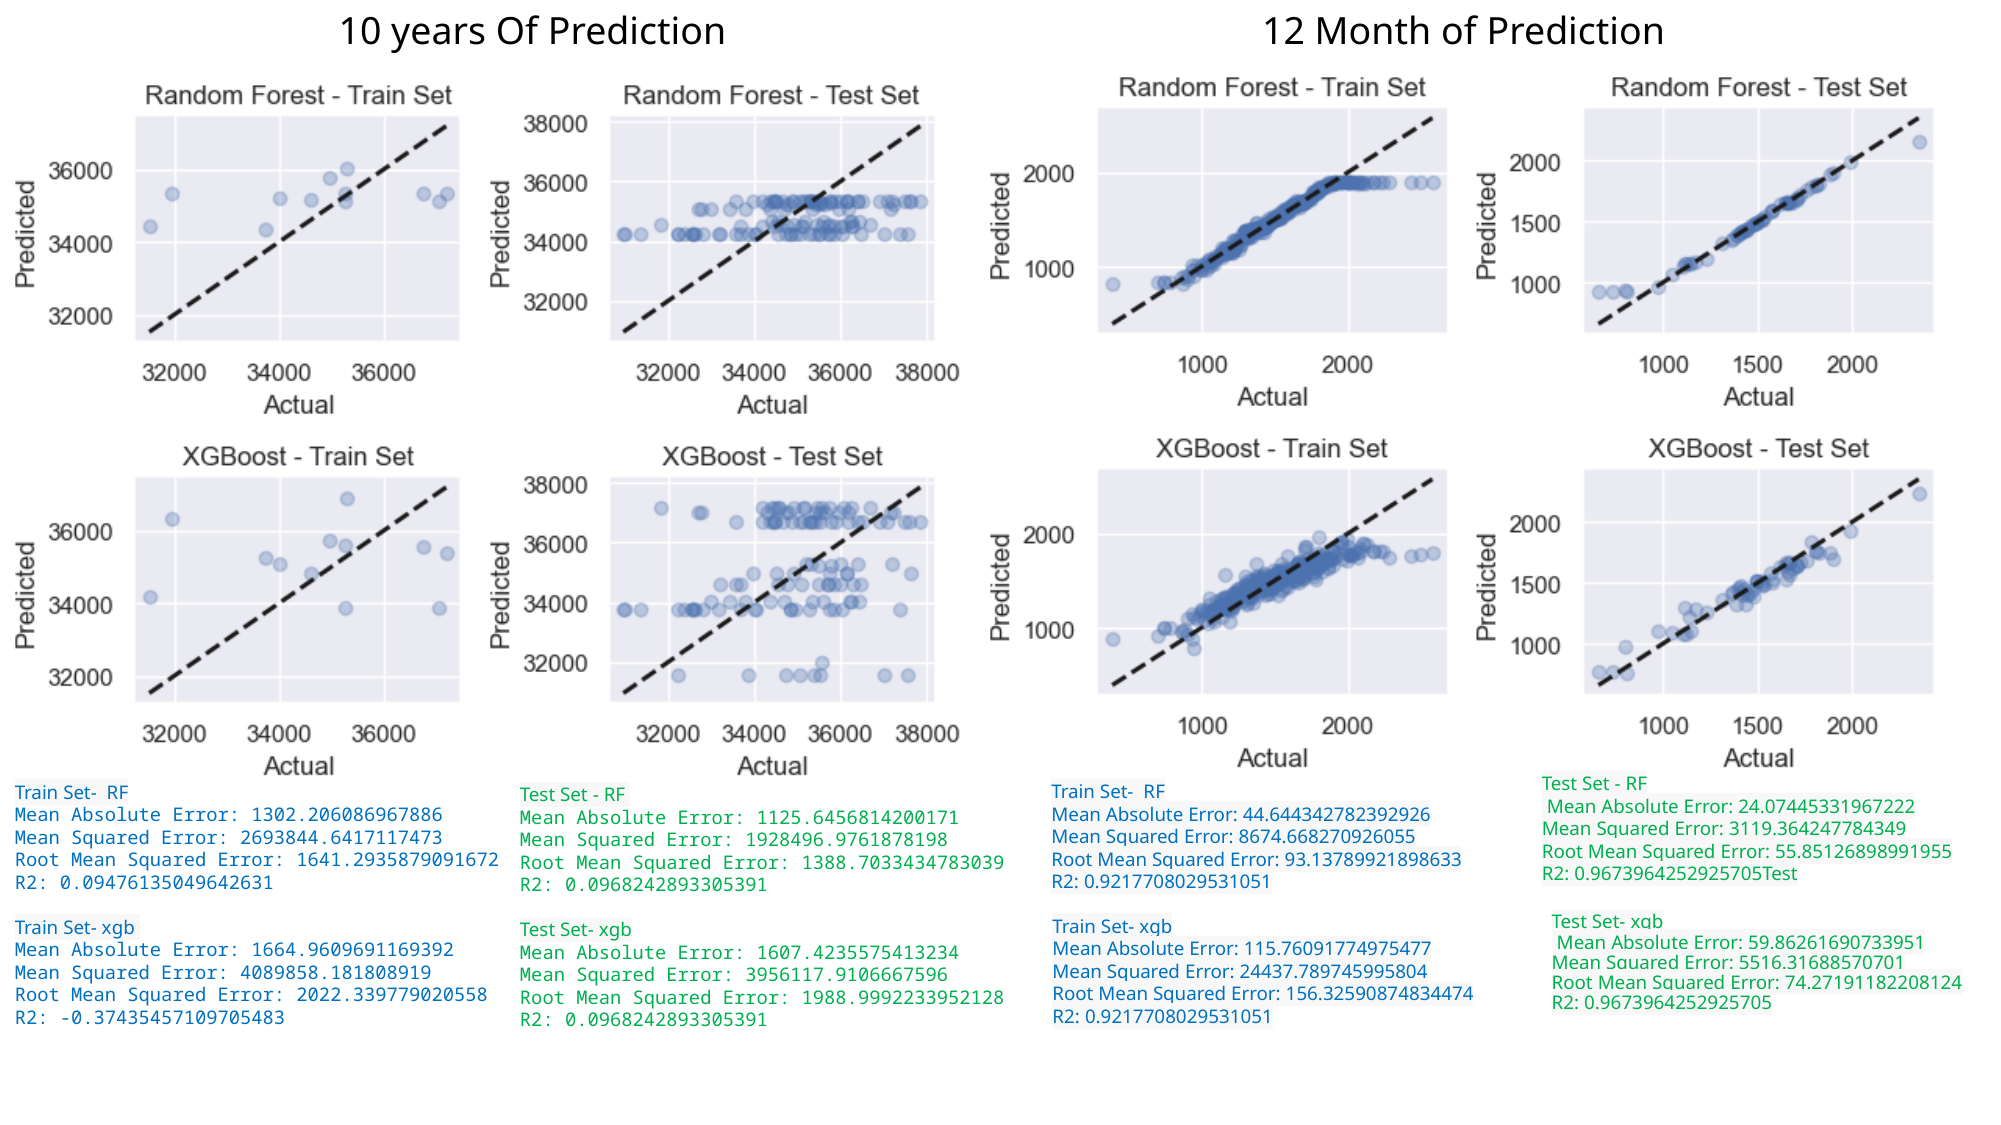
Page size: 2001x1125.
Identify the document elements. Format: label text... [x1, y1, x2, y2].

text_box 12 Month of Prediction [1247, 0, 1724, 60]
text_box Test Set - RF Mean Absolute Error: 24.07445331967222 Mean Squared Error: 3119.364247784349 Root Mean Squared Error: 55.85126898991955 R2: 0.9673964252925705Test [1527, 764, 1984, 892]
text_box Train Set- RF Mean Absolute Error: 44.644342782392926 Mean Squared Error: 8674.668270926055 Root Mean Squared Error: 93.13789921898633 R2: 0.9217708029531051 [1036, 787, 1526, 900]
text_box Train Set- RF Mean Absolute Error: 1302.206086967886 Mean Squared Error: 2693844.6417117473 Root Mean Squared Error: 1641.2935879091672 R2: 0.09476135049642631 Train Set- xgb Mean Absolute Error: 1664.9609691169392 Mean Squared Error: 4089858.181808919 Root Mean Squared Error: 2022.339779020558 R2: -0.37435457109705483 [0, 795, 906, 1062]
picture [0, 62, 1949, 795]
text_box Test Set - RF Mean Absolute Error: 1125.6456814200171 Mean Squared Error: 1928496.9761878198 Root Mean Squared Error: 1388.7033434783039 R2: 0.0968242893305391 Test Set- xgb Mean Absolute Error: 1607.4235575413234 Mean Squared Error: 3956117.9106667596 Root Mean Squared Error: 1988.9992233952128 R2: 0.0968242893305391 [505, 787, 1082, 1038]
text_box Train Set- xgb Mean Absolute Error: 115.76091774975477 Mean Squared Error: 24437.789745995804 Root Mean Squared Error: 156.32590874834474 R2: 0.9217708029531051 [1037, 906, 1527, 1035]
text_box 10 years Of Prediction [323, 0, 801, 60]
list Test Set- xgb Mean Absolute Error: 59.86261690733951 Mean Squared Error: 5516.31688570701 Root Mean Squared Error: 74.27191182208124 R2: 0.9673964252925705 [1536, 905, 2000, 1125]
